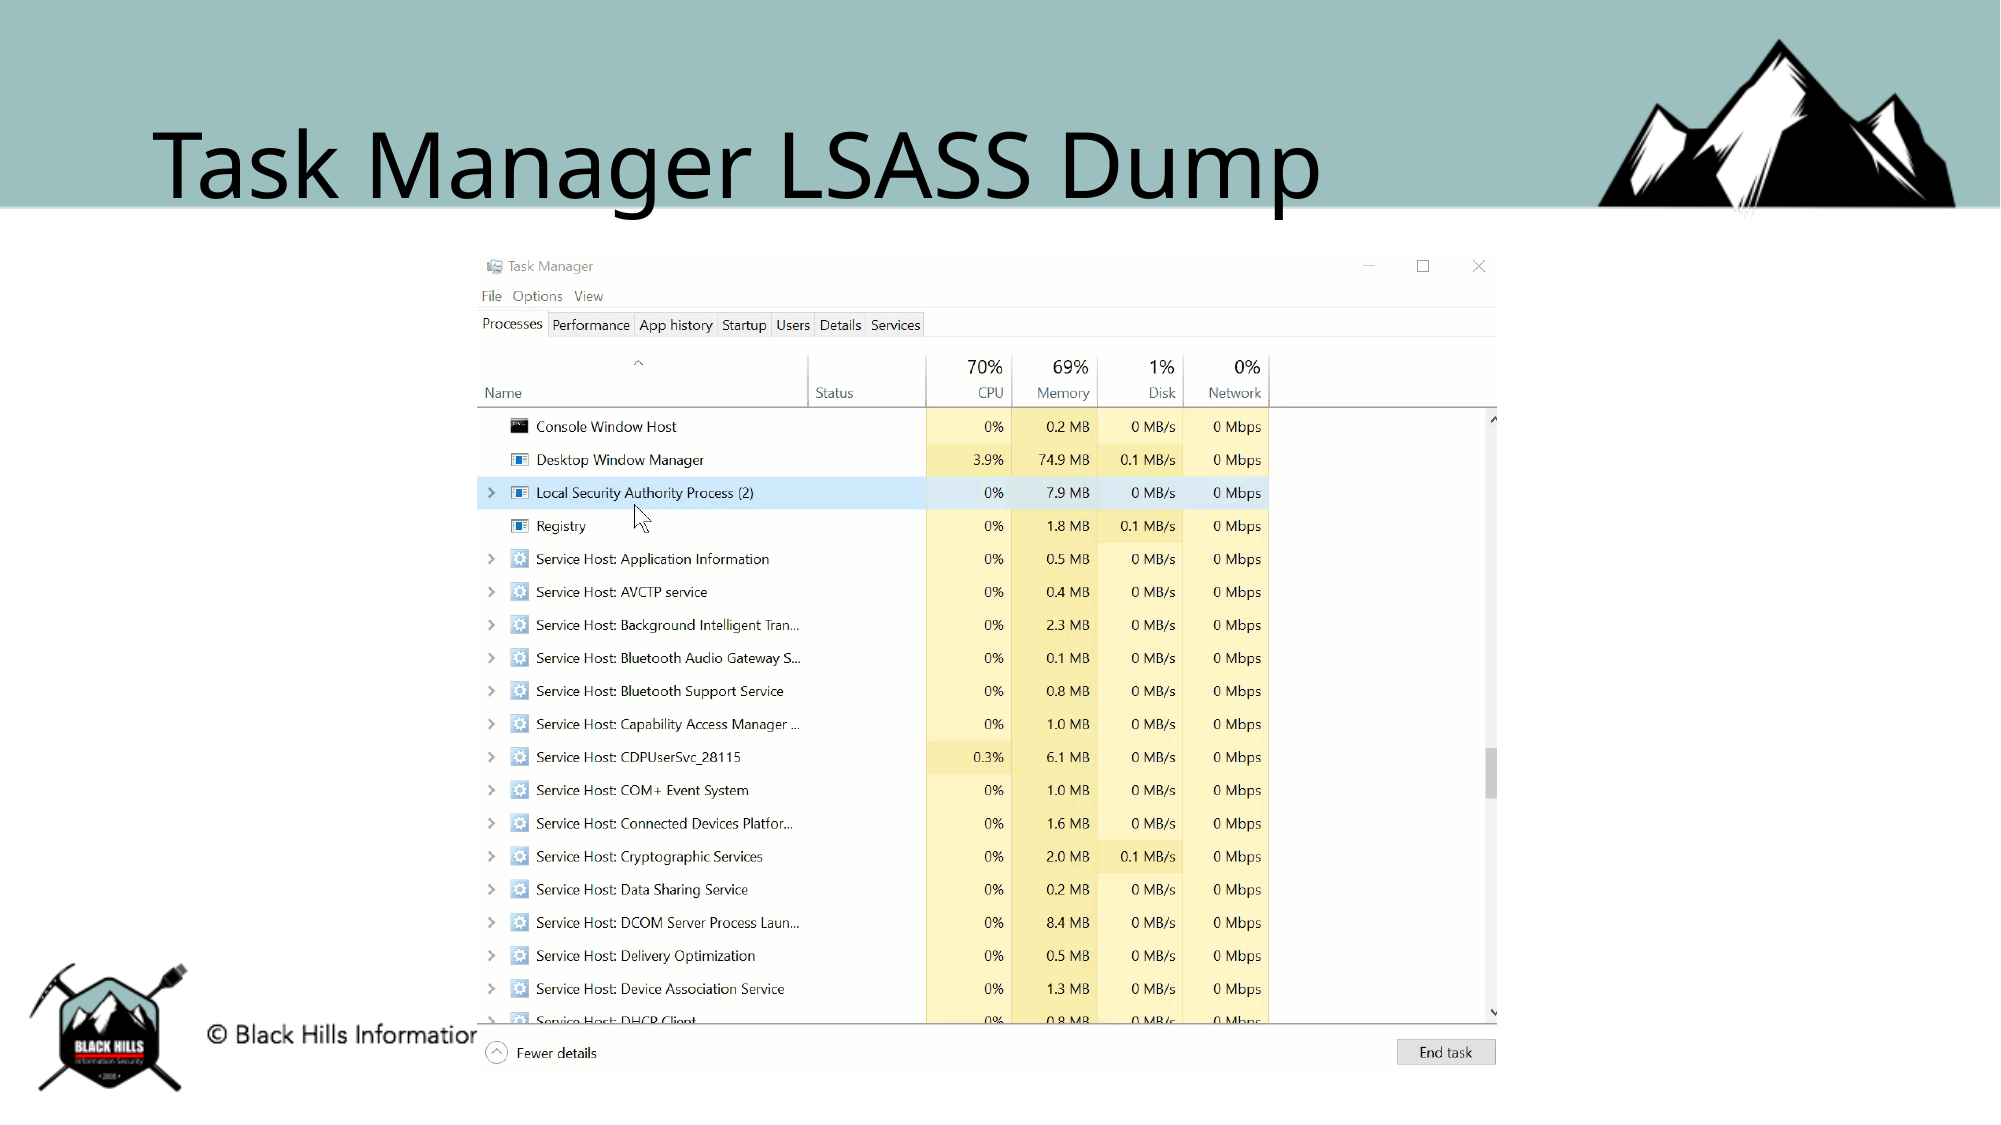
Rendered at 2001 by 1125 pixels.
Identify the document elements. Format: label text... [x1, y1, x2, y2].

title Task Manager LSASS Dump [137, 59, 1863, 278]
picture [0, 0, 2001, 1125]
